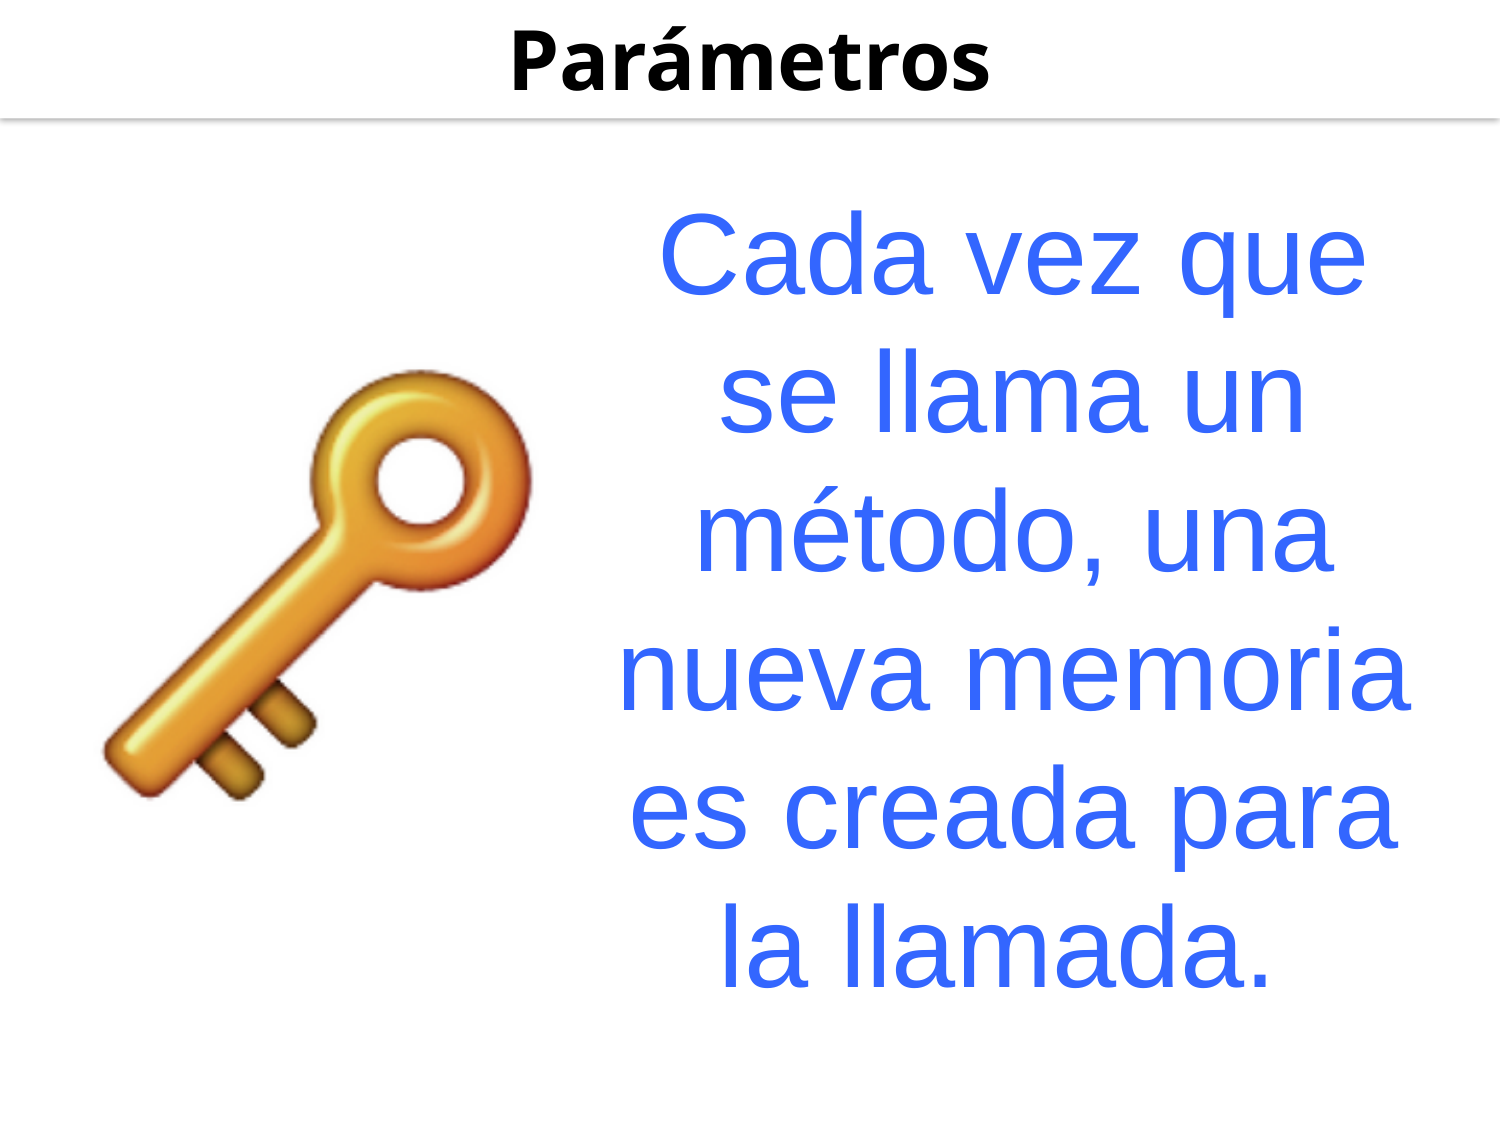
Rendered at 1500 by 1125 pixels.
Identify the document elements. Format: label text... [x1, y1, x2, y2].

text_box Parámetros [0, 0, 1500, 122]
picture [49, 318, 584, 853]
list Cada vez que se llama un método, una nueva memoria es creada para la llamada. [585, 169, 1443, 1020]
